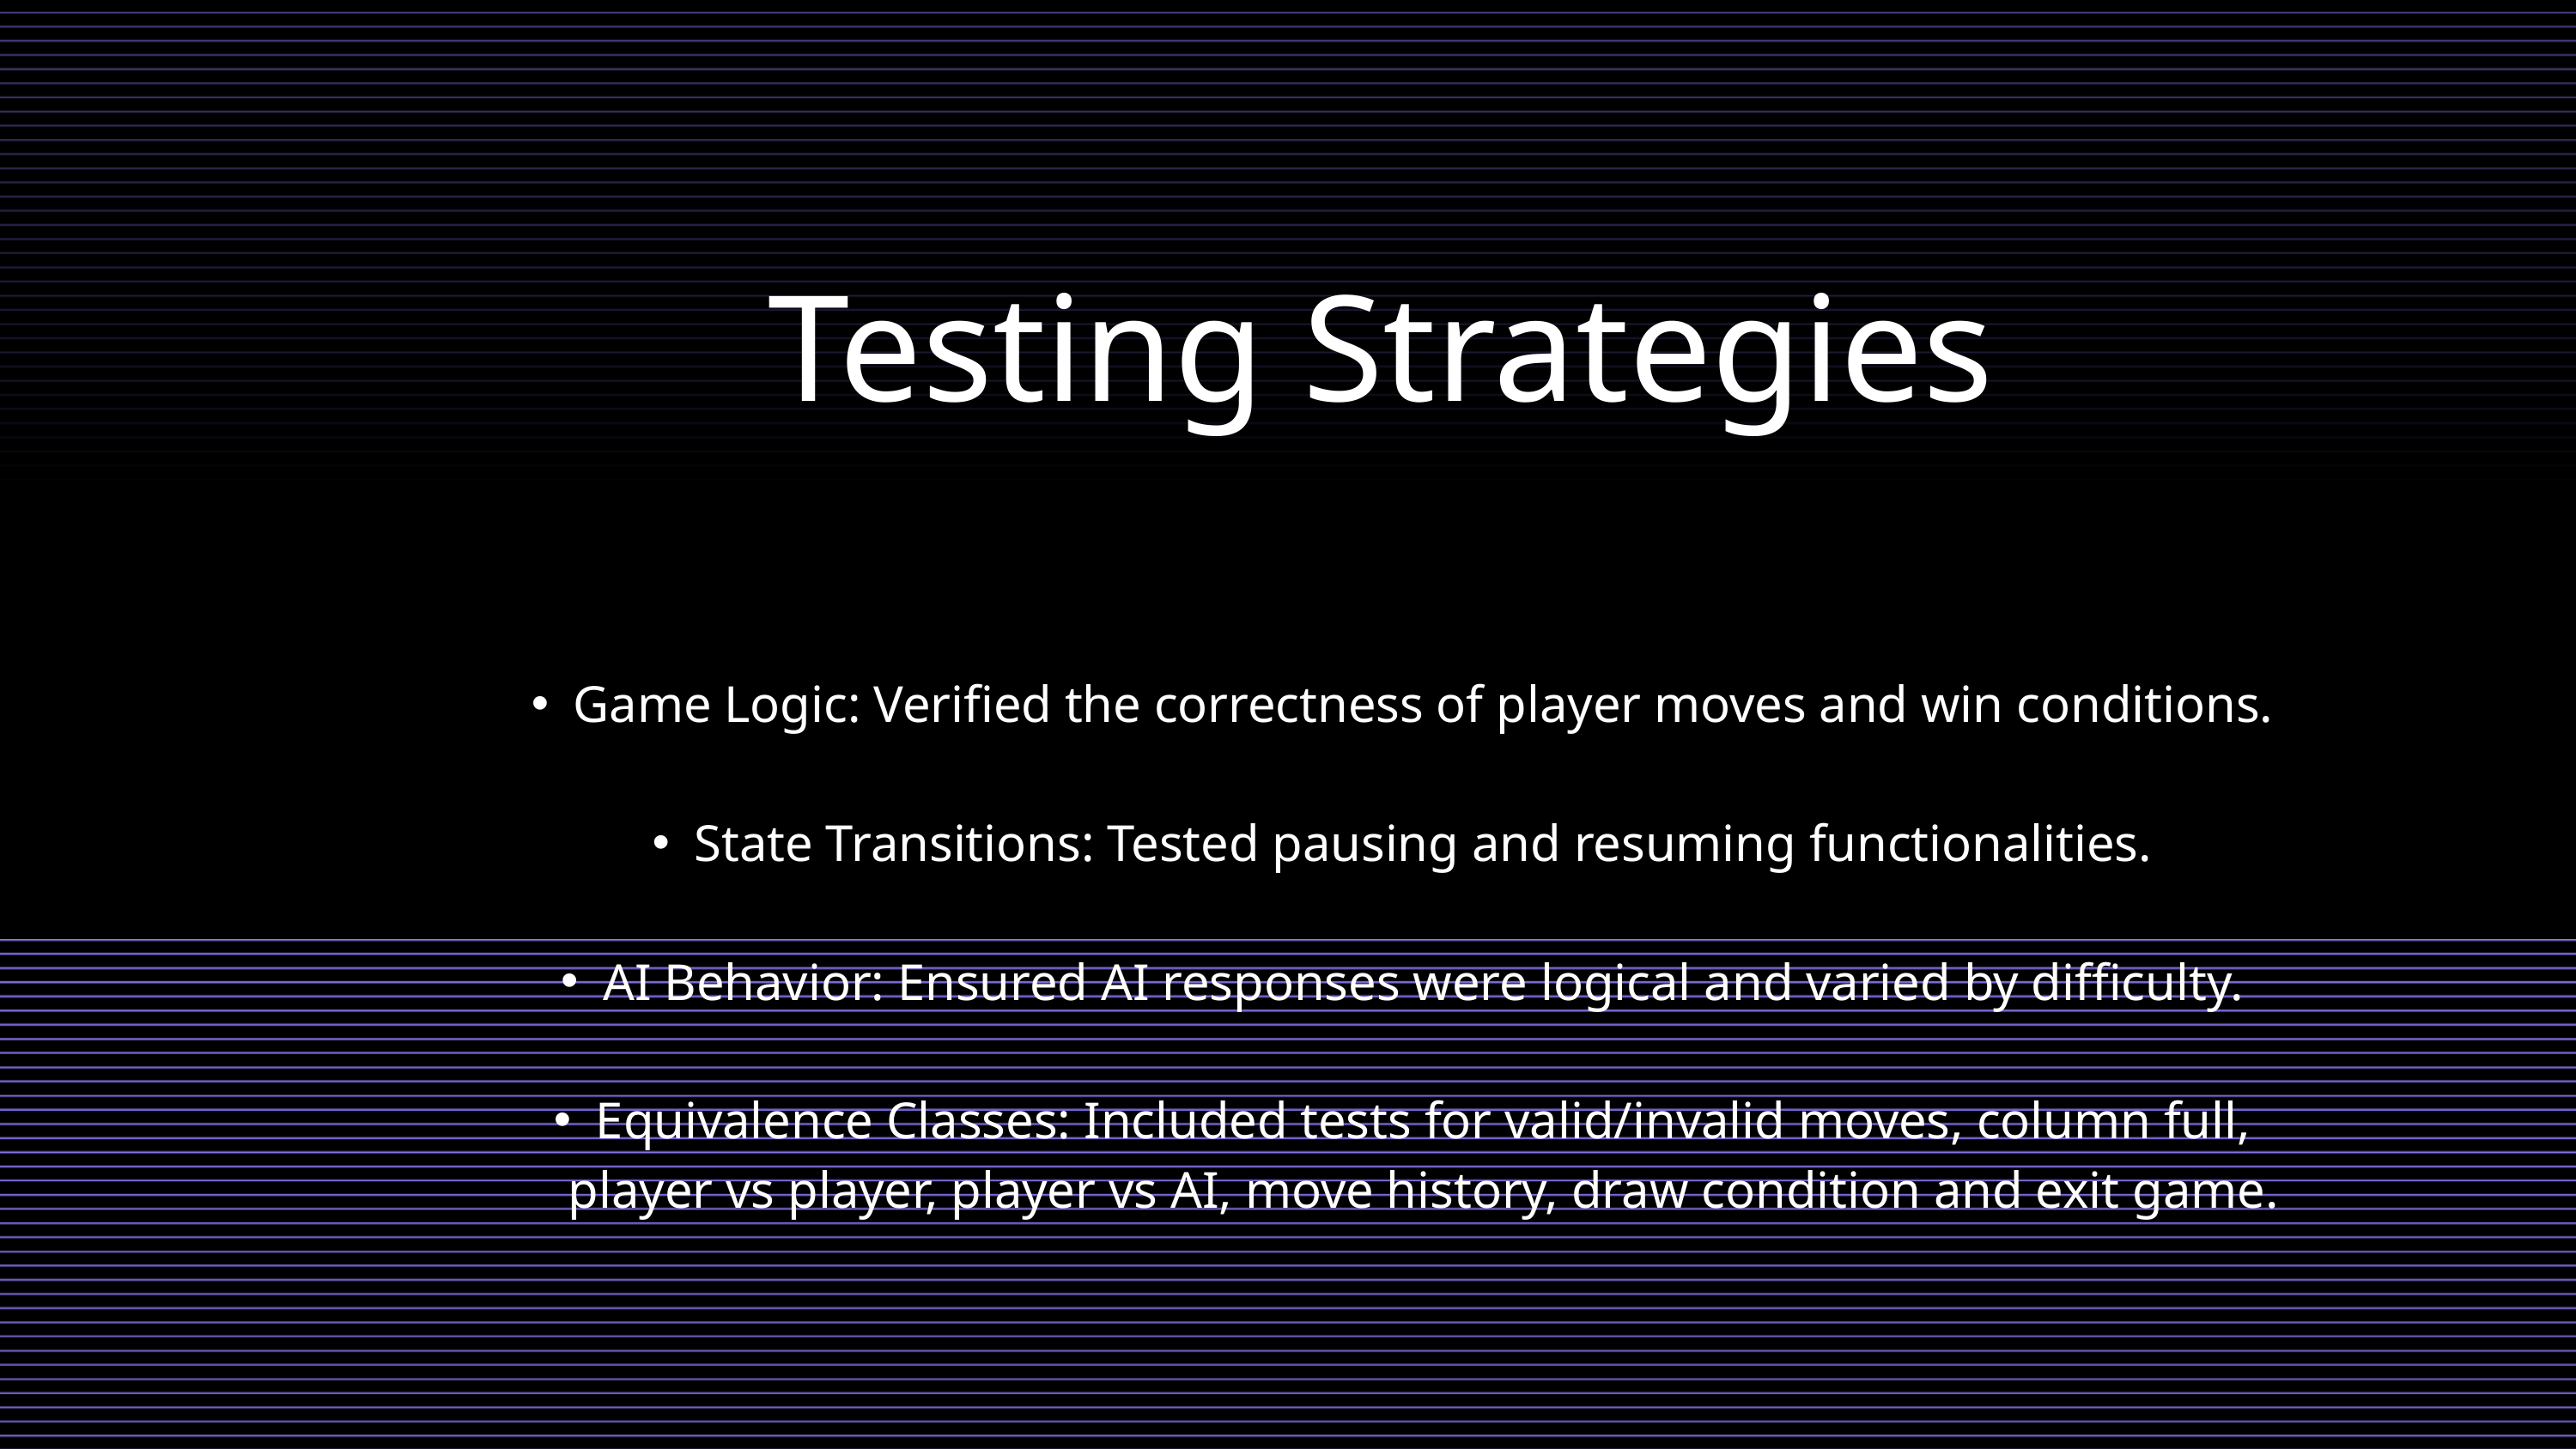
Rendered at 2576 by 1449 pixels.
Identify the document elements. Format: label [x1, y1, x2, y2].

text_box [0, 939, 2576, 1449]
text_box [439, 253, 2324, 1291]
text_box [0, 0, 2576, 509]
